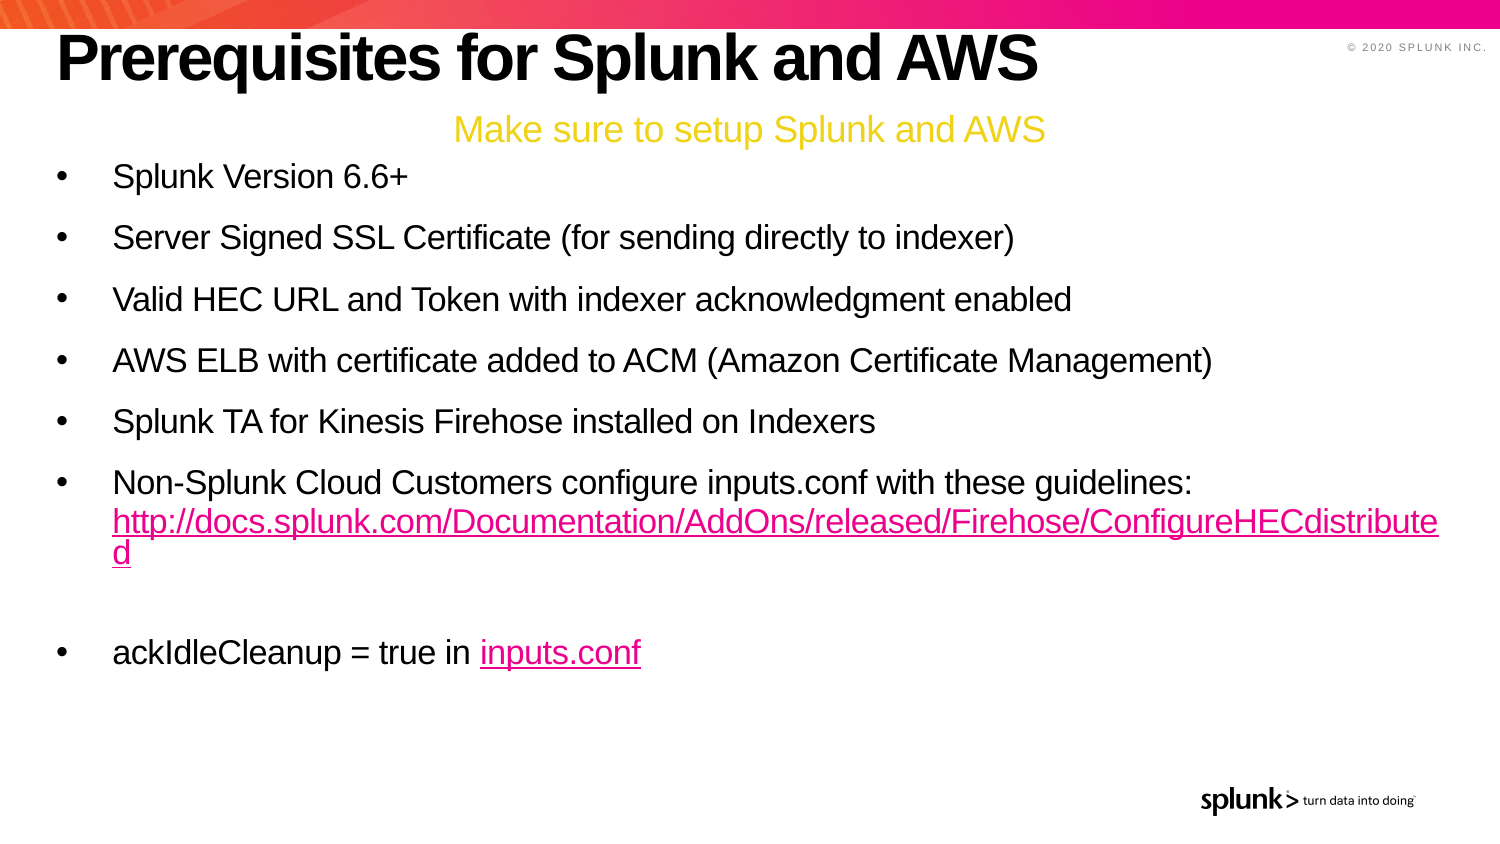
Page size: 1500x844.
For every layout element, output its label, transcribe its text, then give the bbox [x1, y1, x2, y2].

list Splunk Version 6.6+ Server Signed SSL Certificate (for sending directly to indexer) Valid HEC URL and Token with indexer acknowledgment enabled AWS ELB with certificate added to ACM (Amazon Certificate Management) Splunk TA for Kinesis Firehose installed on Indexers Non-Splunk Cloud Customers configure inputs.conf with these guidelines: http://docs.splunk.com/Documentation/AddOns/released/Firehose/ConfigureHECdistributed ackIdleCleanup = true in inputs.conf [56, 157, 1444, 727]
picture [1201, 787, 1416, 816]
subtitle Make sure to setup Splunk and AWS [56, 108, 1444, 142]
picture [0, 0, 1500, 29]
title Prerequisites for Splunk and AWS [56, 38, 1444, 93]
